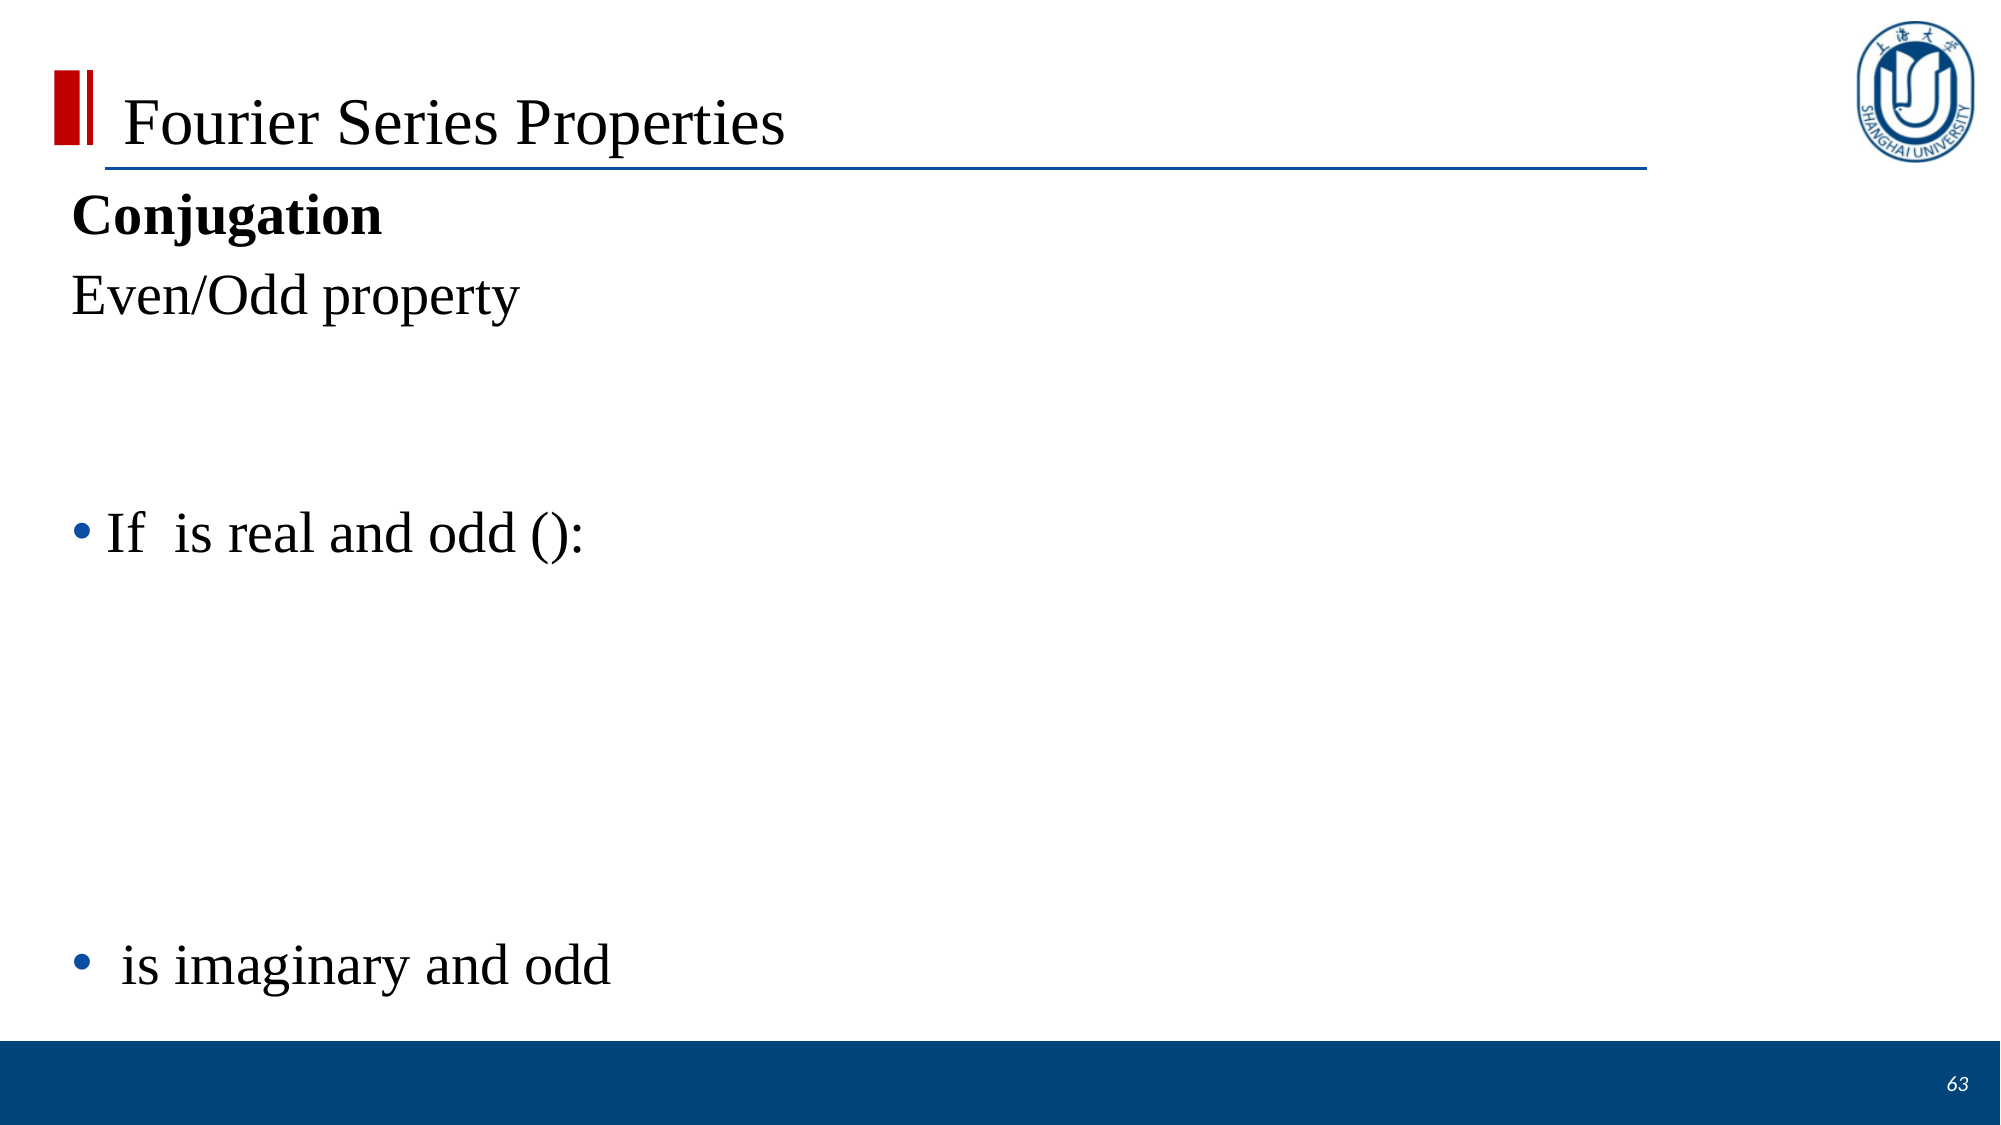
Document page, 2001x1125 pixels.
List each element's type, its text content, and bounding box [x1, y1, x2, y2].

title Fourier Series Properties [108, 37, 1857, 167]
slide_number 63 [1768, 1052, 1984, 1113]
picture [1855, 21, 1978, 163]
